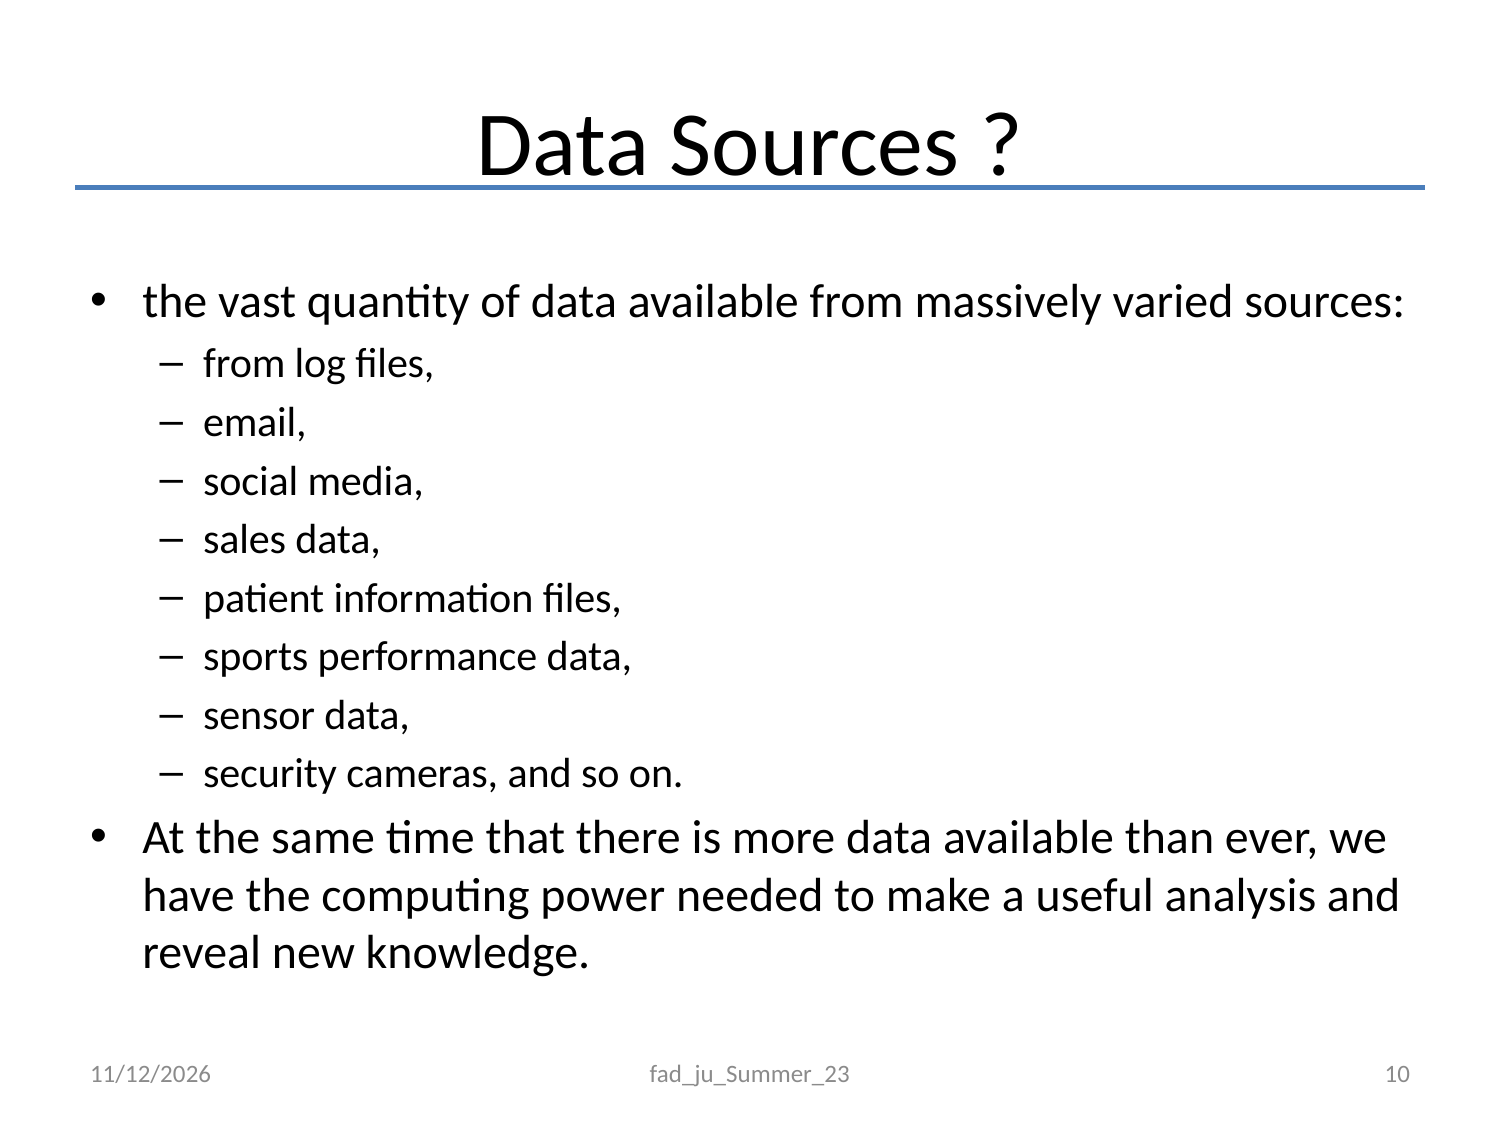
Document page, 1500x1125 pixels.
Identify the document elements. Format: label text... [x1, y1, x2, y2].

footer fad_ju_Summer_23 [512, 1042, 988, 1103]
list the vast quantity of data available from massively varied sources: from log files, email, social media, sales data, patient information files, sports performance data, sensor data, security cameras, and so on. At the same time that there is more data available than ever, we have the computing power needed to make a useful analysis and reveal new knowledge. [75, 262, 1425, 1005]
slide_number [75, 1042, 425, 1103]
title Data Sources ? [75, 45, 1425, 233]
slide_number 10 [1074, 1042, 1425, 1103]
